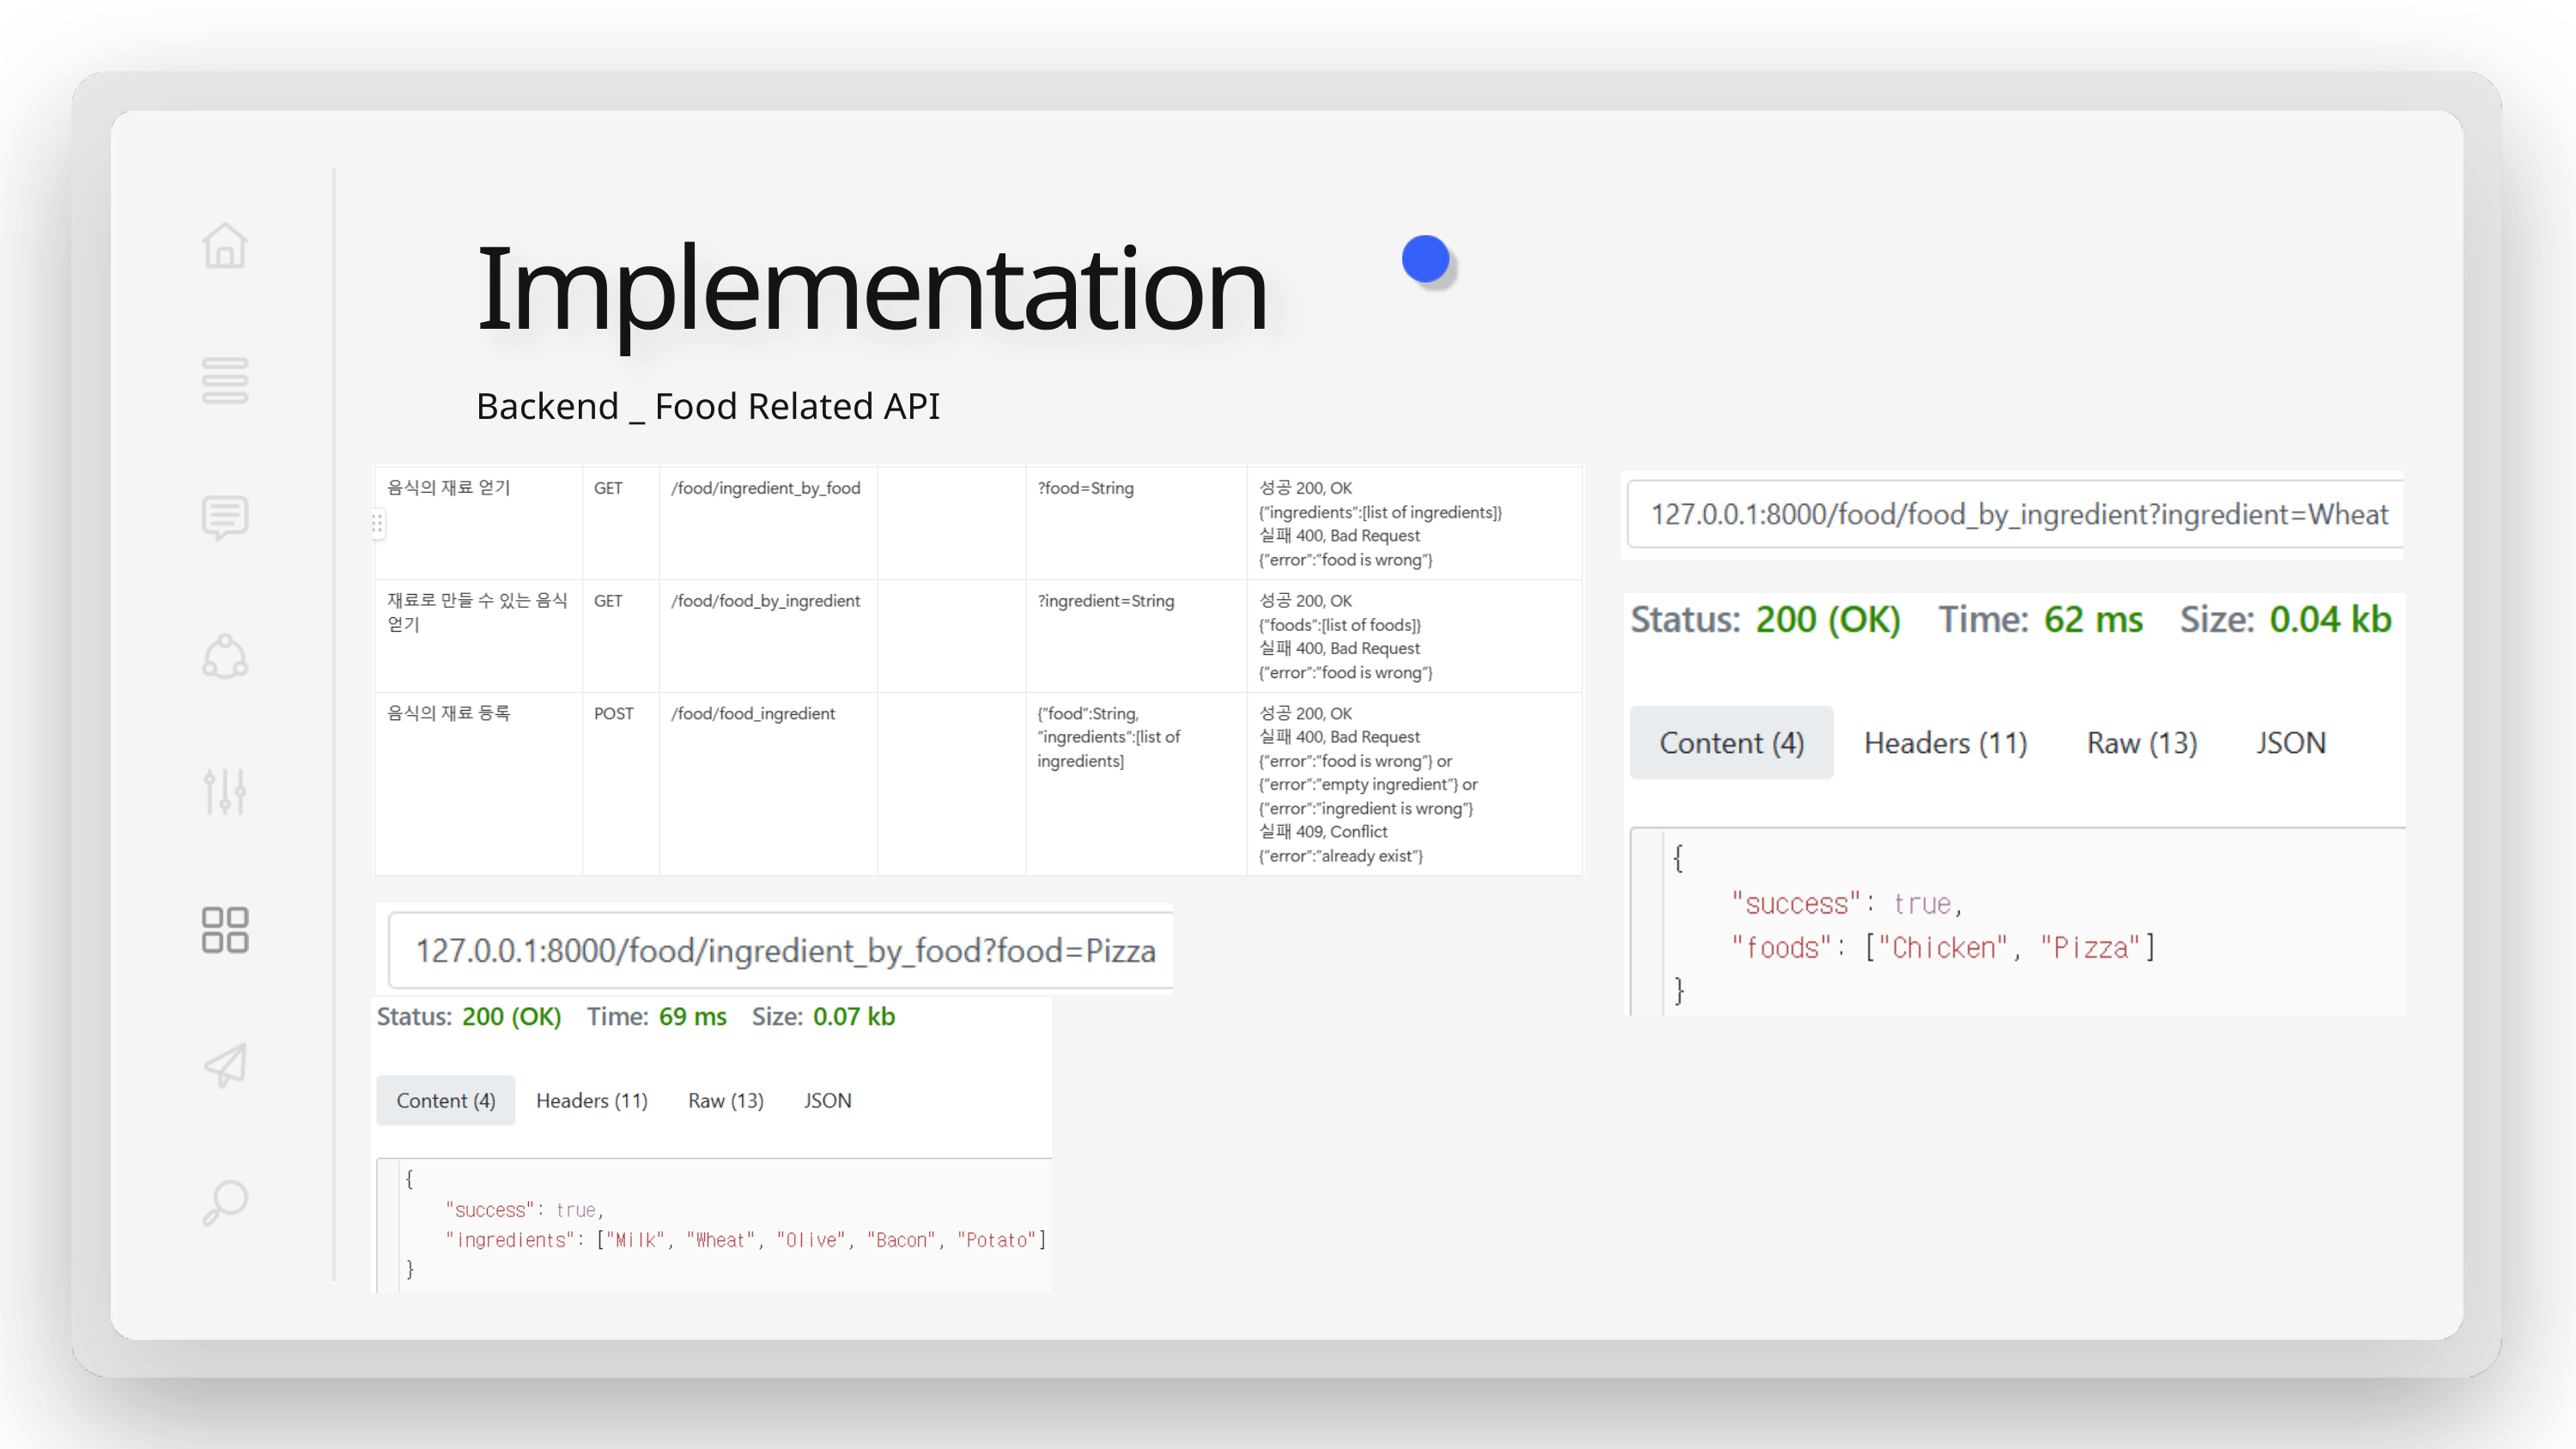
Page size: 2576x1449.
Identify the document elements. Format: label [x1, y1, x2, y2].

picture [0, 70, 2504, 1378]
